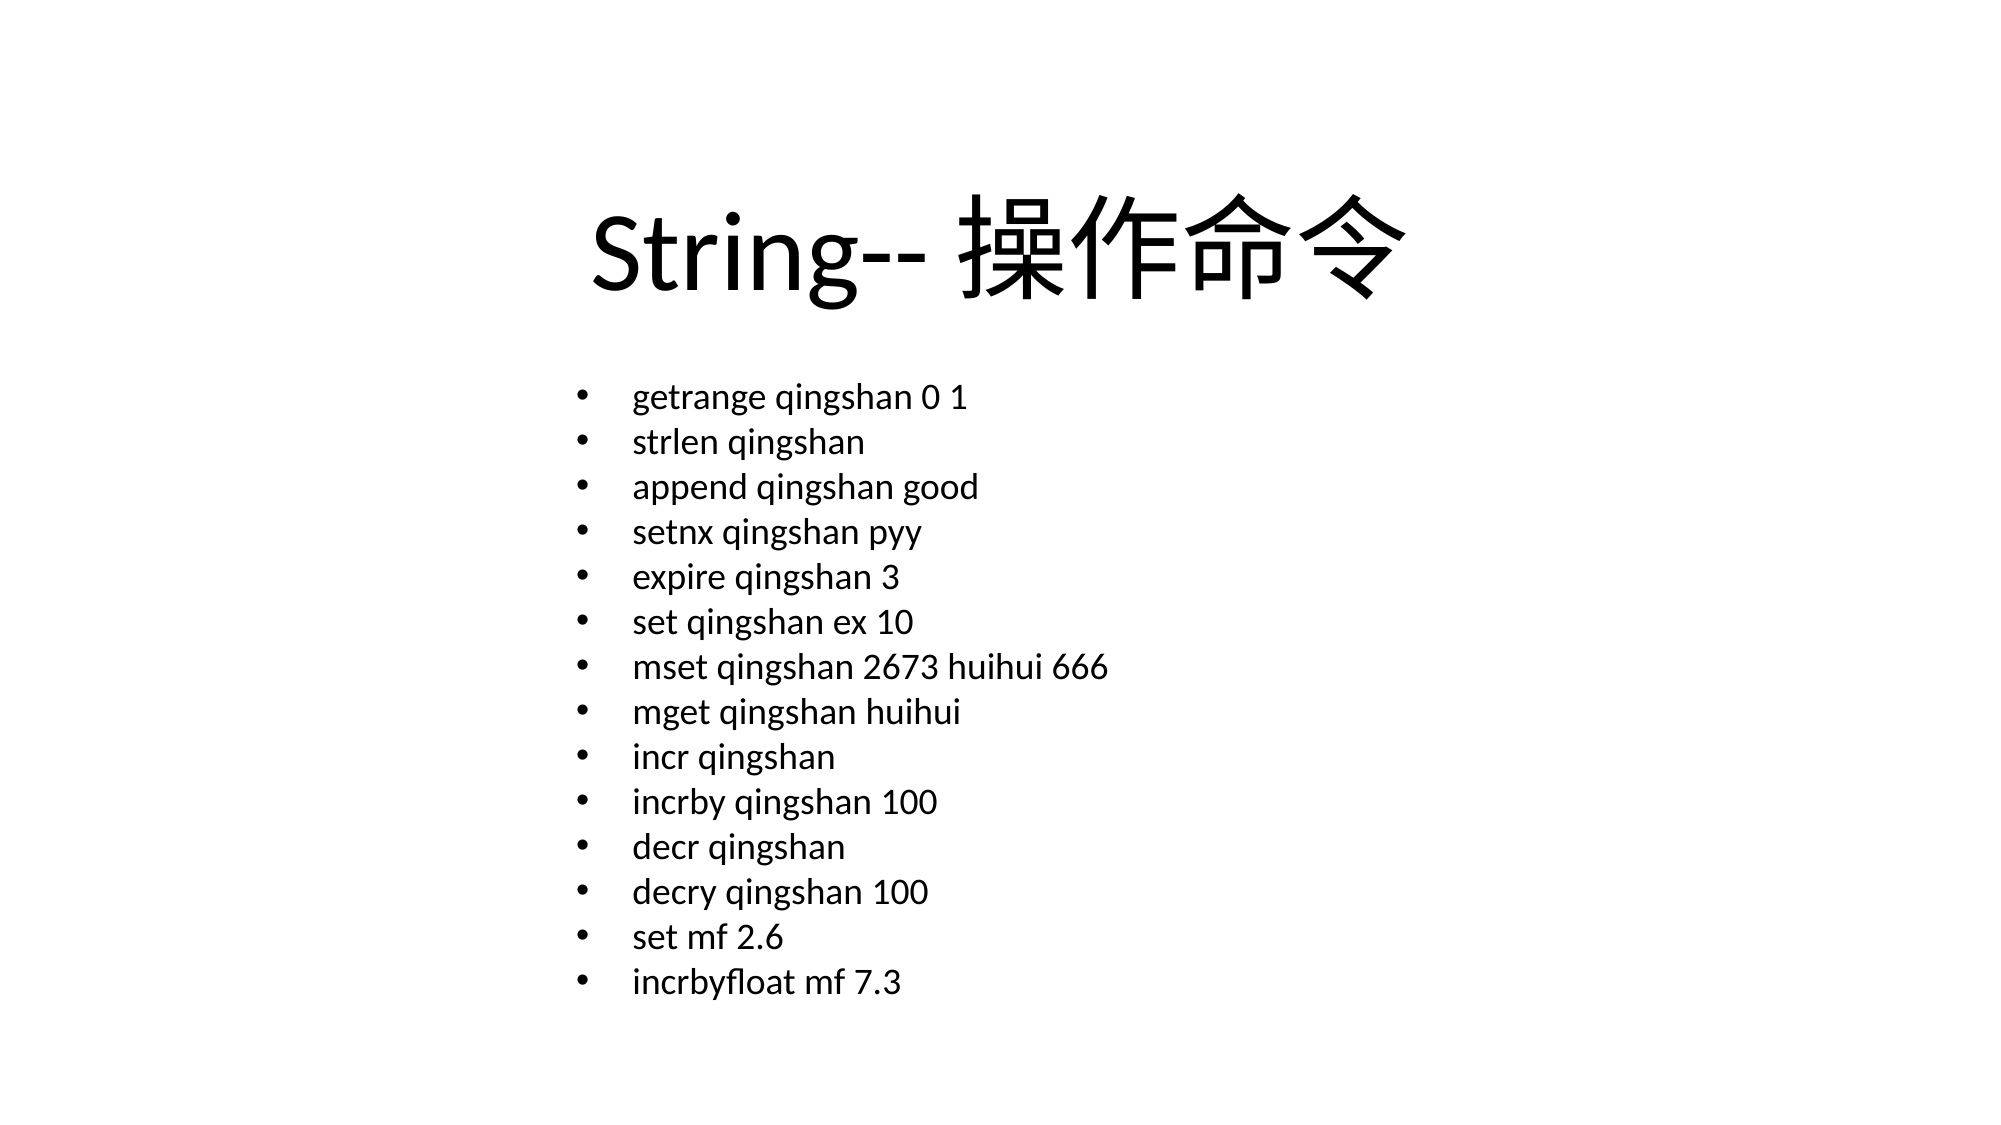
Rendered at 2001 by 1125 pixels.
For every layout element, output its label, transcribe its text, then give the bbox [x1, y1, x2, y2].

title String--操作命令 [249, 184, 1750, 323]
text_box getrange qingshan 0 1 strlen qingshan append qingshan good setnx qingshan pyy expire qingshan 3 set qingshan ex 10 mset qingshan 2673 huihui 666 mget qingshan huihui incr qingshan incrby qingshan 100 decr qingshan decry qingshan 100 set mf 2.6 incrbyfloat mf 7.3 [561, 364, 1261, 1010]
